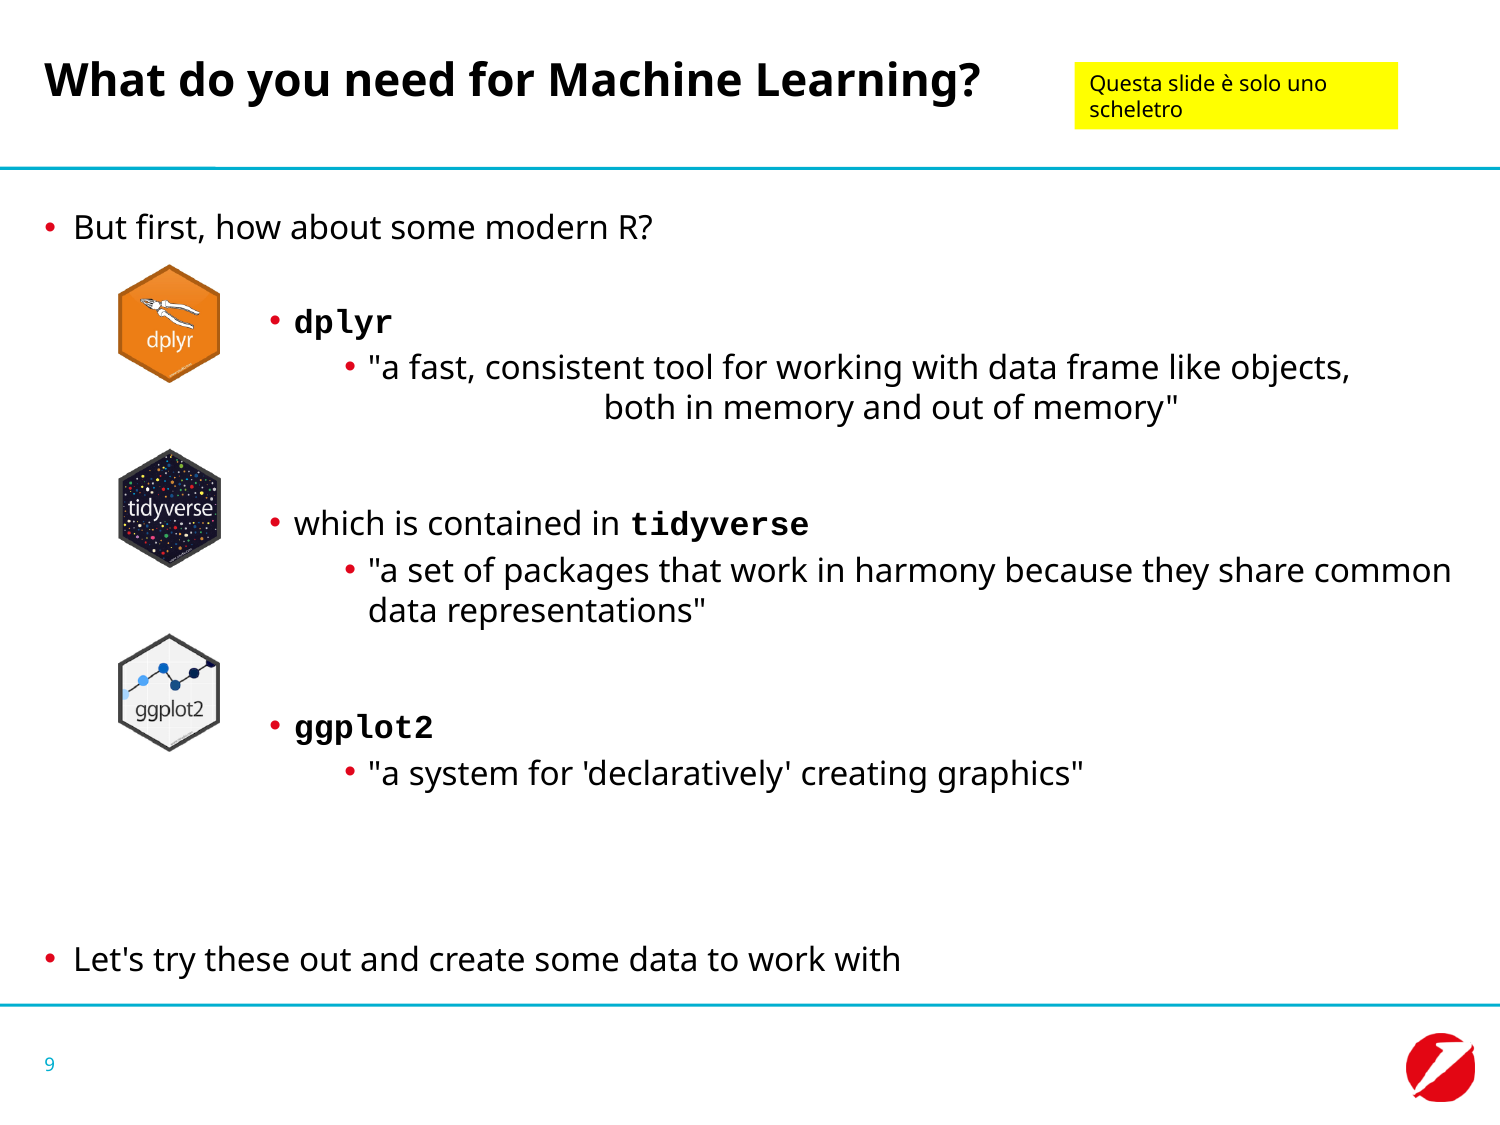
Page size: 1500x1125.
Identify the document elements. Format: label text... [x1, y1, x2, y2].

title What do you need for Machine Learning? [44, 0, 1470, 166]
text_box Questa slide è solo uno scheletro [1074, 62, 1399, 130]
picture [117, 632, 221, 752]
slide_number 9 [44, 1036, 89, 1096]
picture [1406, 1033, 1475, 1102]
picture [118, 448, 221, 568]
picture [117, 263, 221, 383]
list But first, how about some modern R? dplyr "a fast, consistent tool for working with data frame like objects, both in memory and out of memory" which is contained in tidyverse "a set of packages that work in harmony because they share common data representations" ggplot2 "a system for 'declaratively' creating graphics" Let's try these out and create some data to work with [44, 206, 1469, 994]
